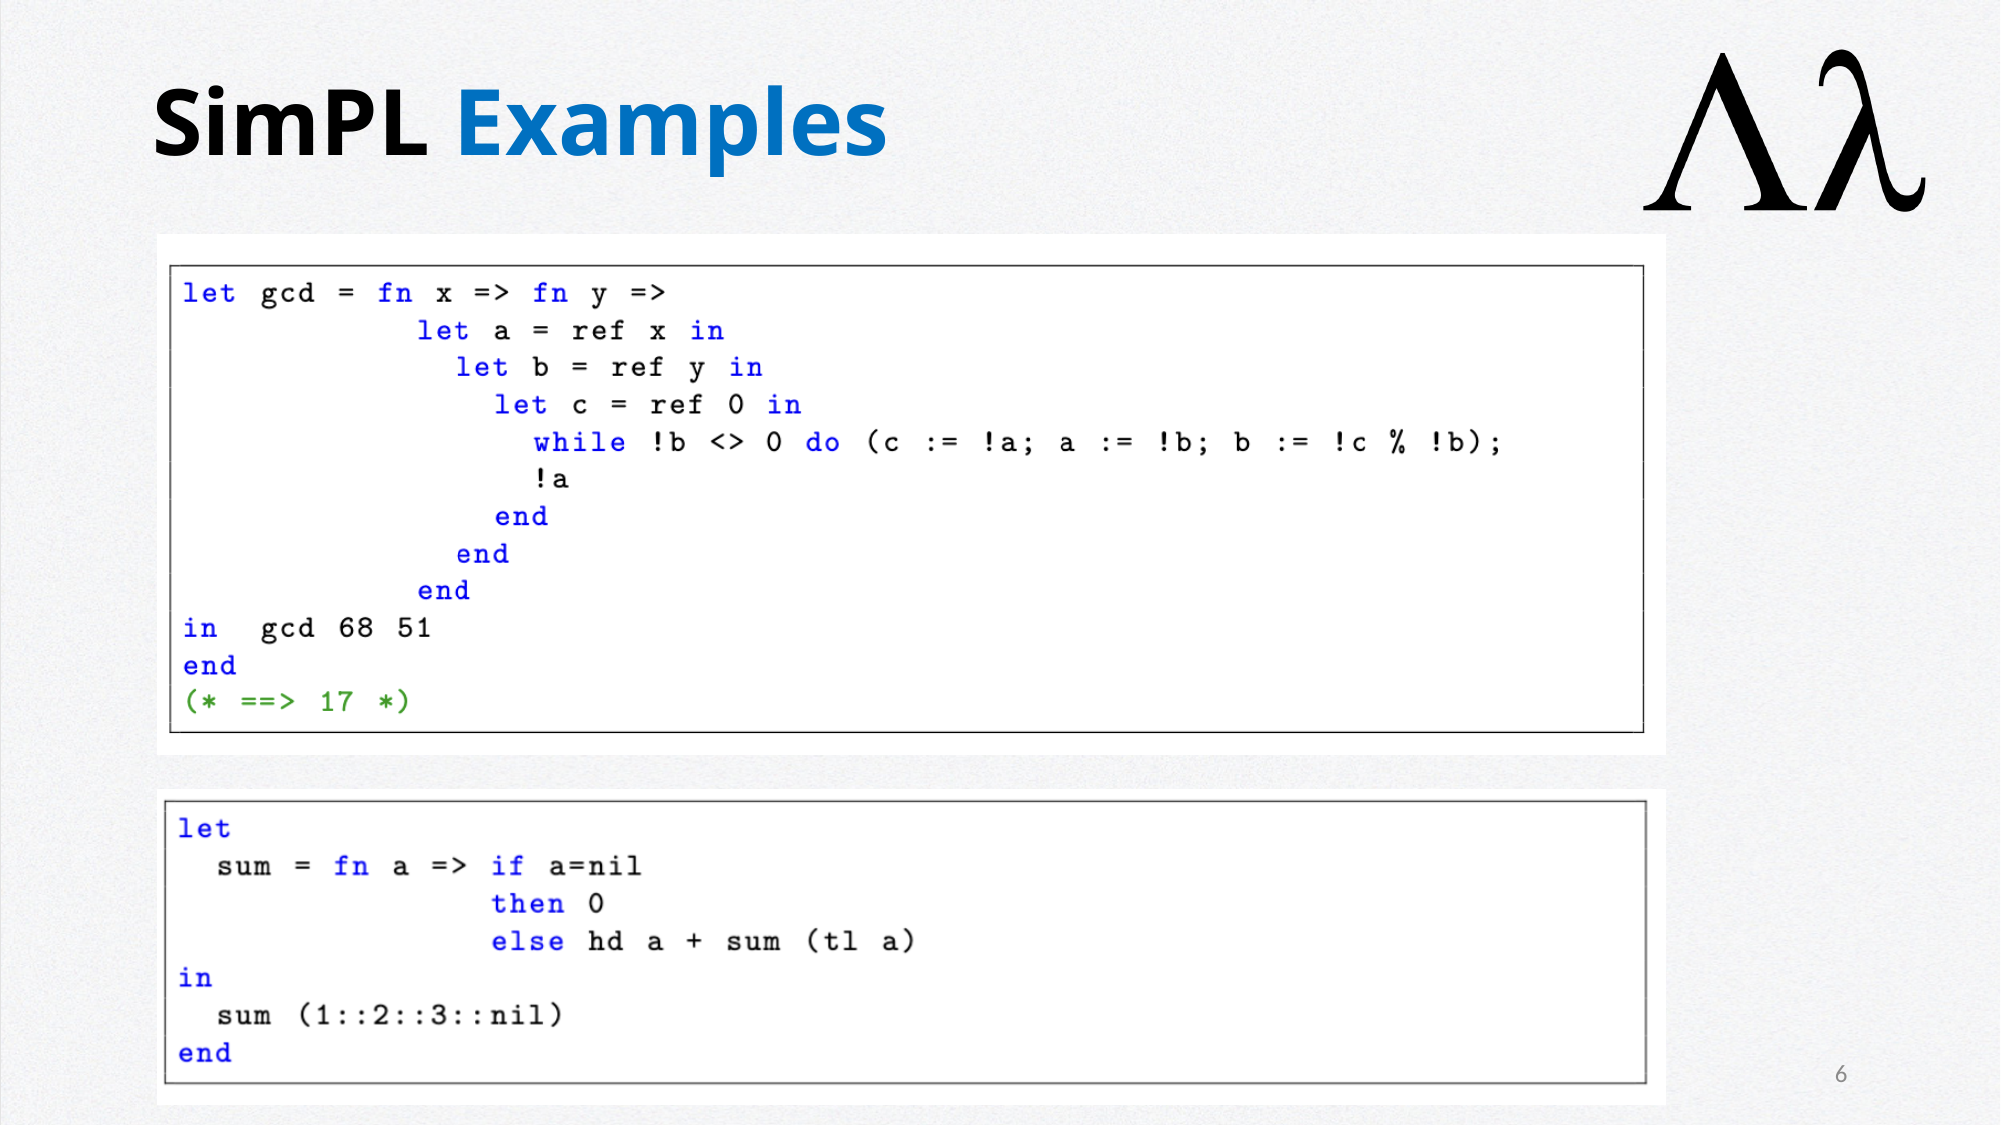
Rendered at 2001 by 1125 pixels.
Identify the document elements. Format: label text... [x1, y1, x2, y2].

title SimPL Examples [137, 17, 1863, 235]
picture [0, 0, 2001, 1125]
slide_number 5 [1666, 1042, 1863, 1103]
